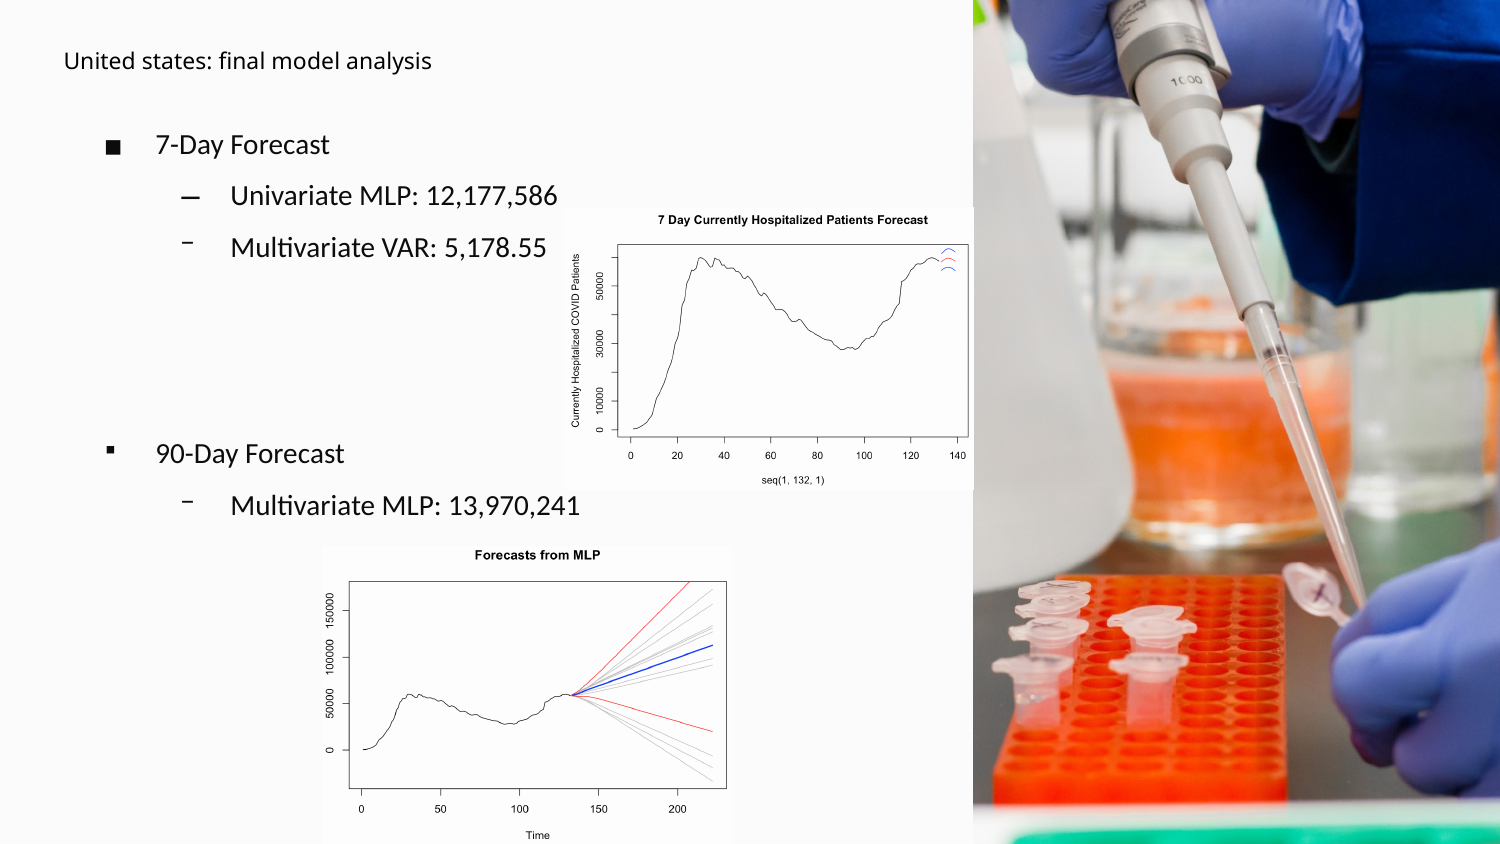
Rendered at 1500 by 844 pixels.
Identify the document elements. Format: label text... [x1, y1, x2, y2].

text_box 7-Day Forecast Univariate MLP: 12,177,586 Multivariate VAR: 5,178.55 90-Day Forecast Multivariate MLP: 13,970,241 [65, 109, 882, 819]
picture [564, 0, 1500, 844]
title United states: final model analysis [63, 50, 927, 80]
picture [321, 546, 732, 844]
